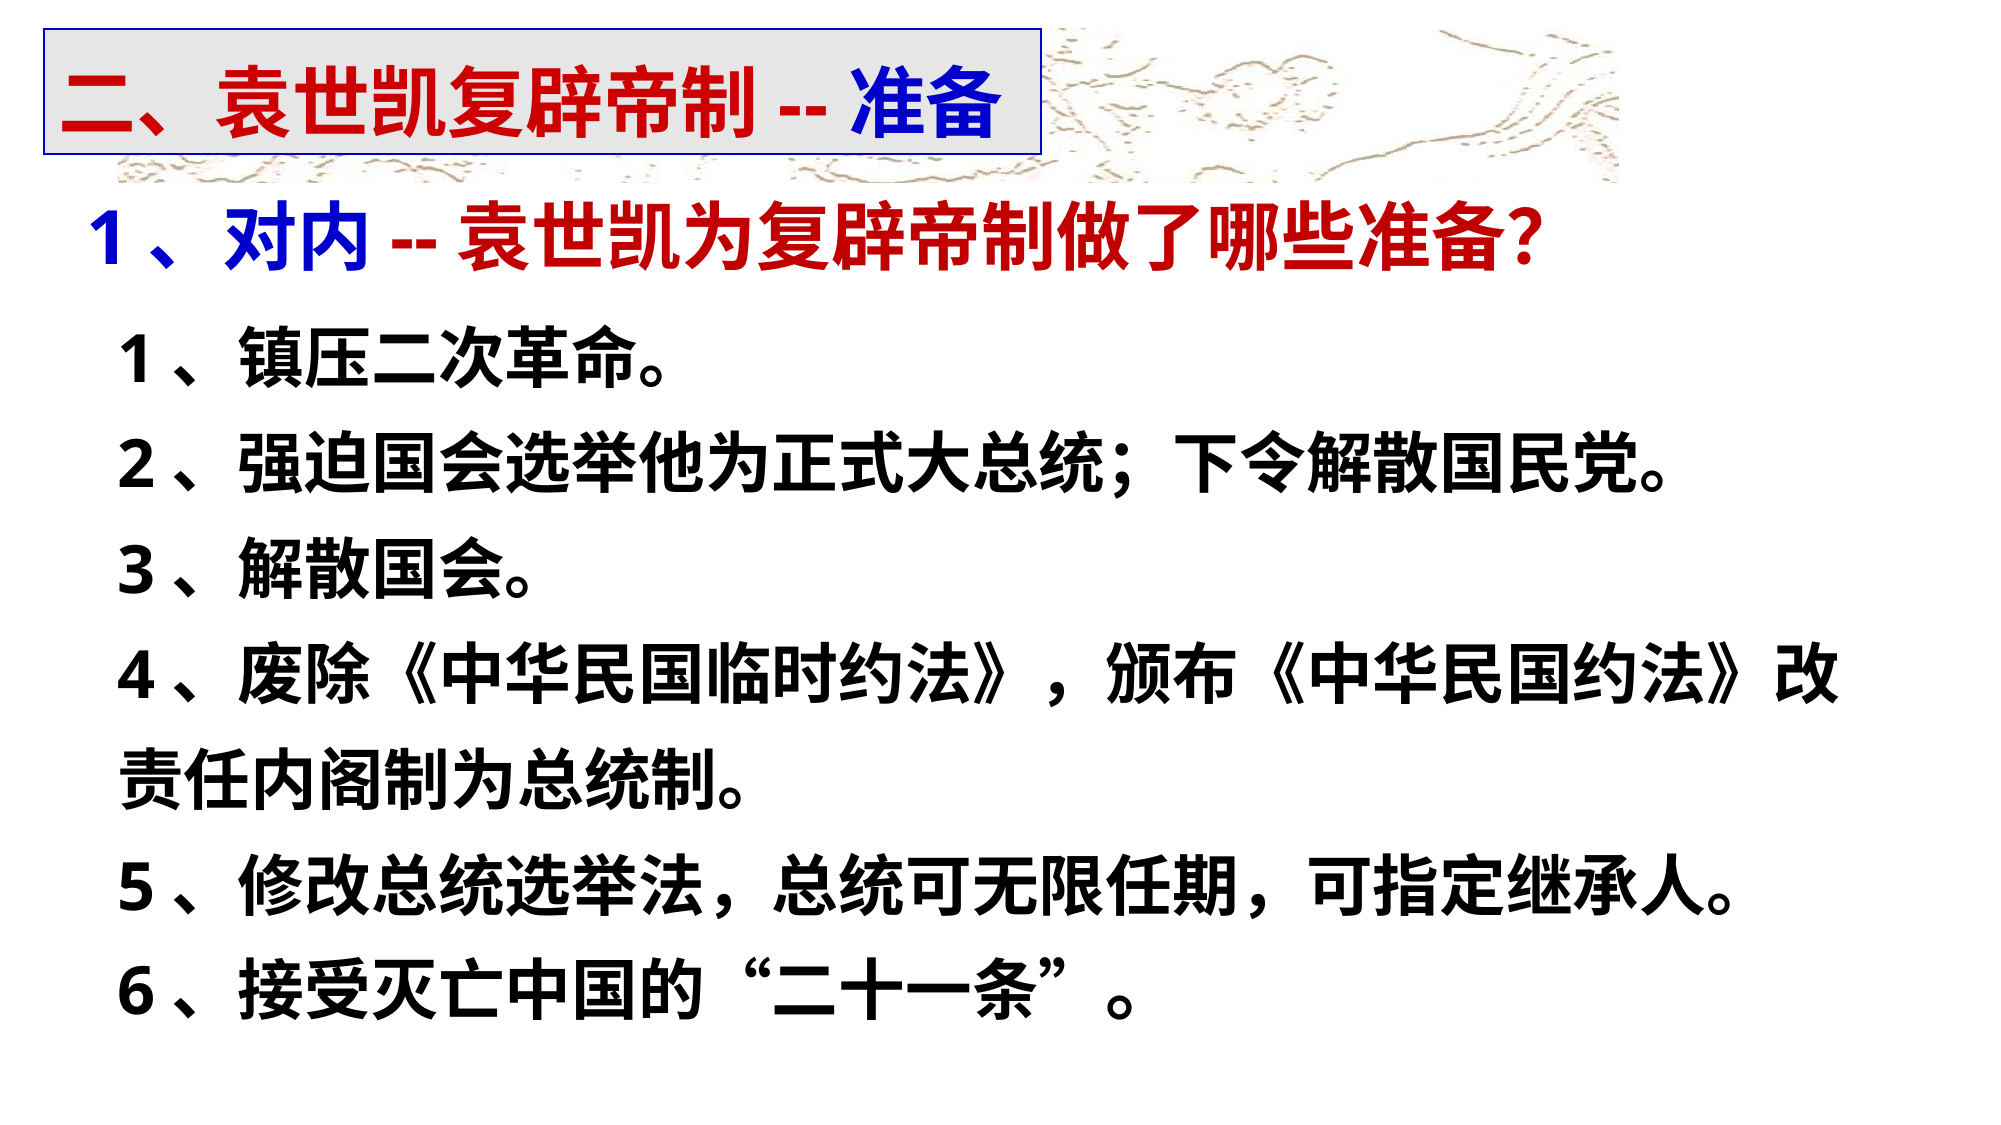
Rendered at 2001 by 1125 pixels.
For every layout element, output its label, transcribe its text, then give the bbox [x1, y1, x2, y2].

text_box 二、袁世凯复辟帝制--准备 [44, 28, 118, 155]
text_box 1、镇压二次革命。 2、强迫国会选举他为正式大总统；下令解散国民党。 3、解散国会。 4、废除《中华民国临时约法》，颁布《中华民国约法》改责任内阁制为总统制。 5、修改总统选举法，总统可无限任期，可指定继承人。 6、接受灭亡中国的“二十一条”。 [102, 282, 1908, 1037]
picture [118, 28, 1619, 183]
text_box 1、对内--袁世凯为复辟帝制做了哪些准备？ [71, 182, 1642, 287]
